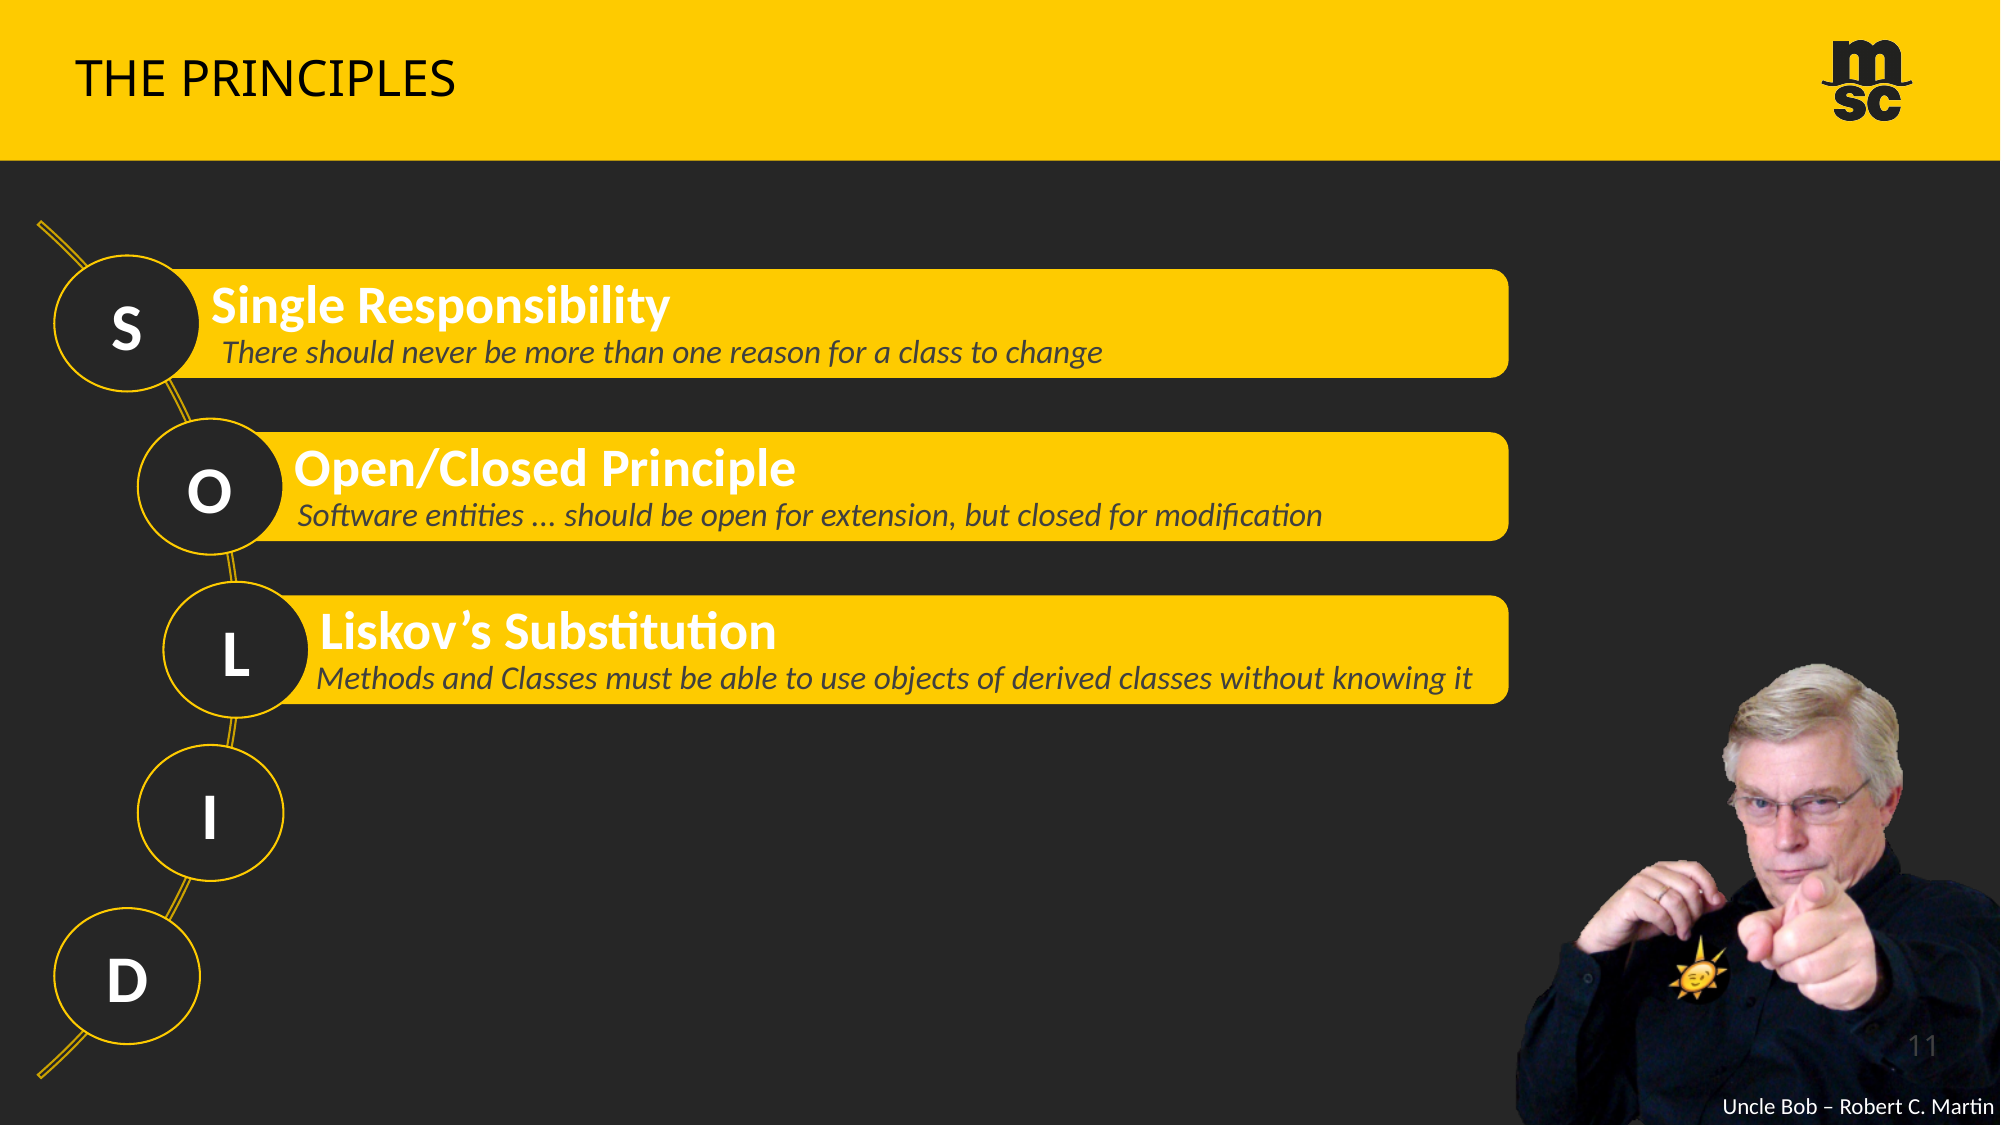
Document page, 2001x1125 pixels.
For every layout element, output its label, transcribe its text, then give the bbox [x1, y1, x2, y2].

title The principles [75, 6, 1474, 63]
picture [1511, 652, 2000, 1125]
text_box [0, 63, 1509, 1125]
picture [1797, 5, 1937, 157]
